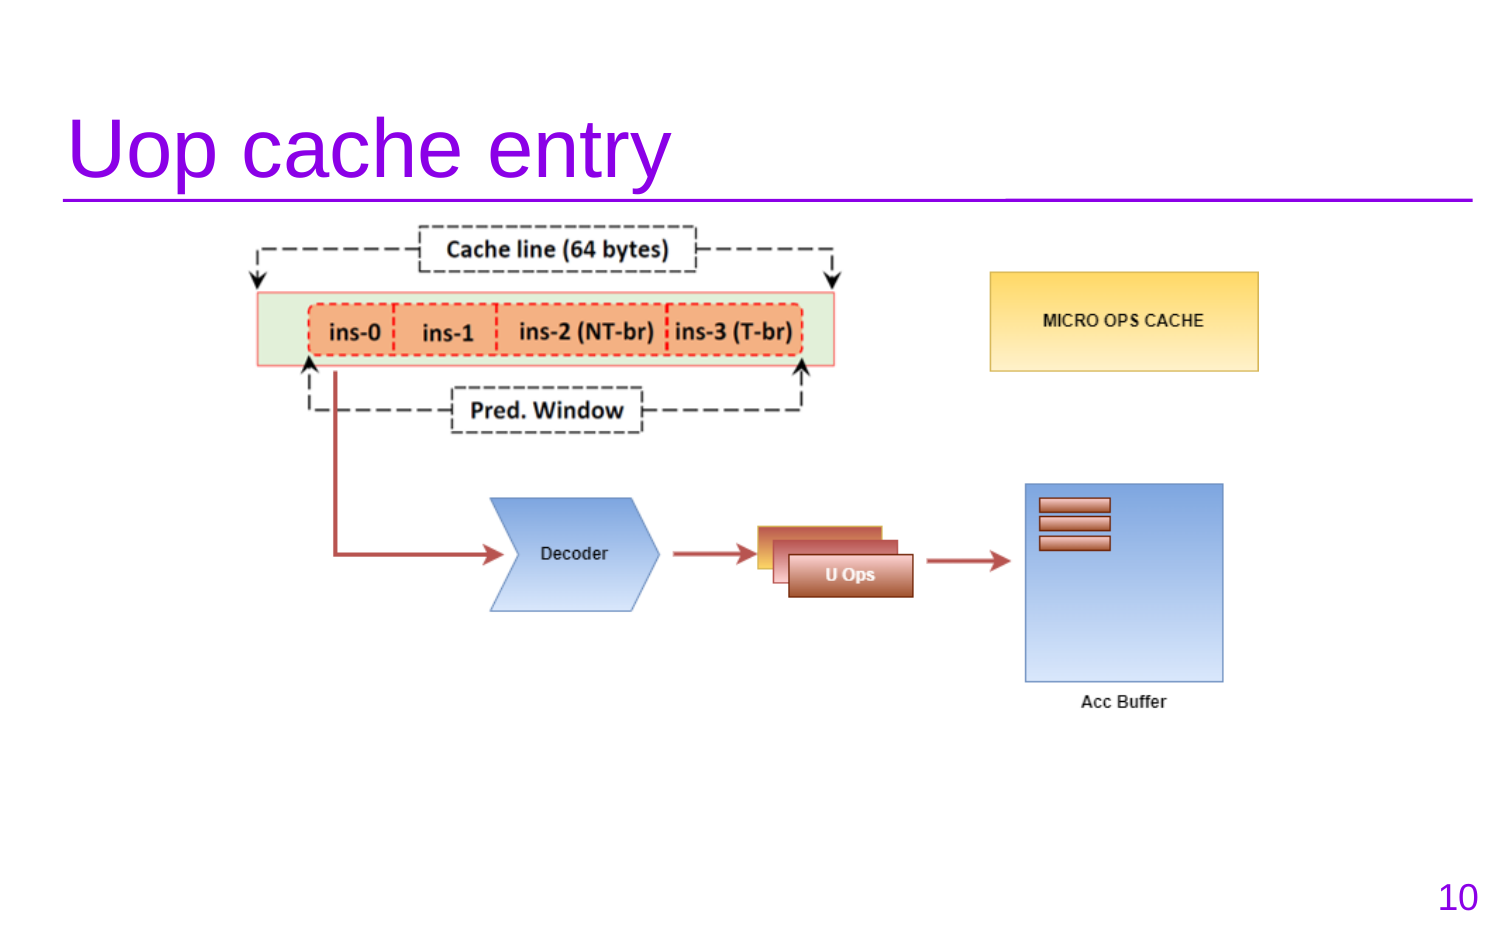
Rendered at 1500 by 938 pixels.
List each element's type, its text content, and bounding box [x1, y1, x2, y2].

picture [239, 211, 1260, 725]
title Uop cache entry [51, 79, 1449, 185]
slide_number 10 [1388, 859, 1494, 932]
